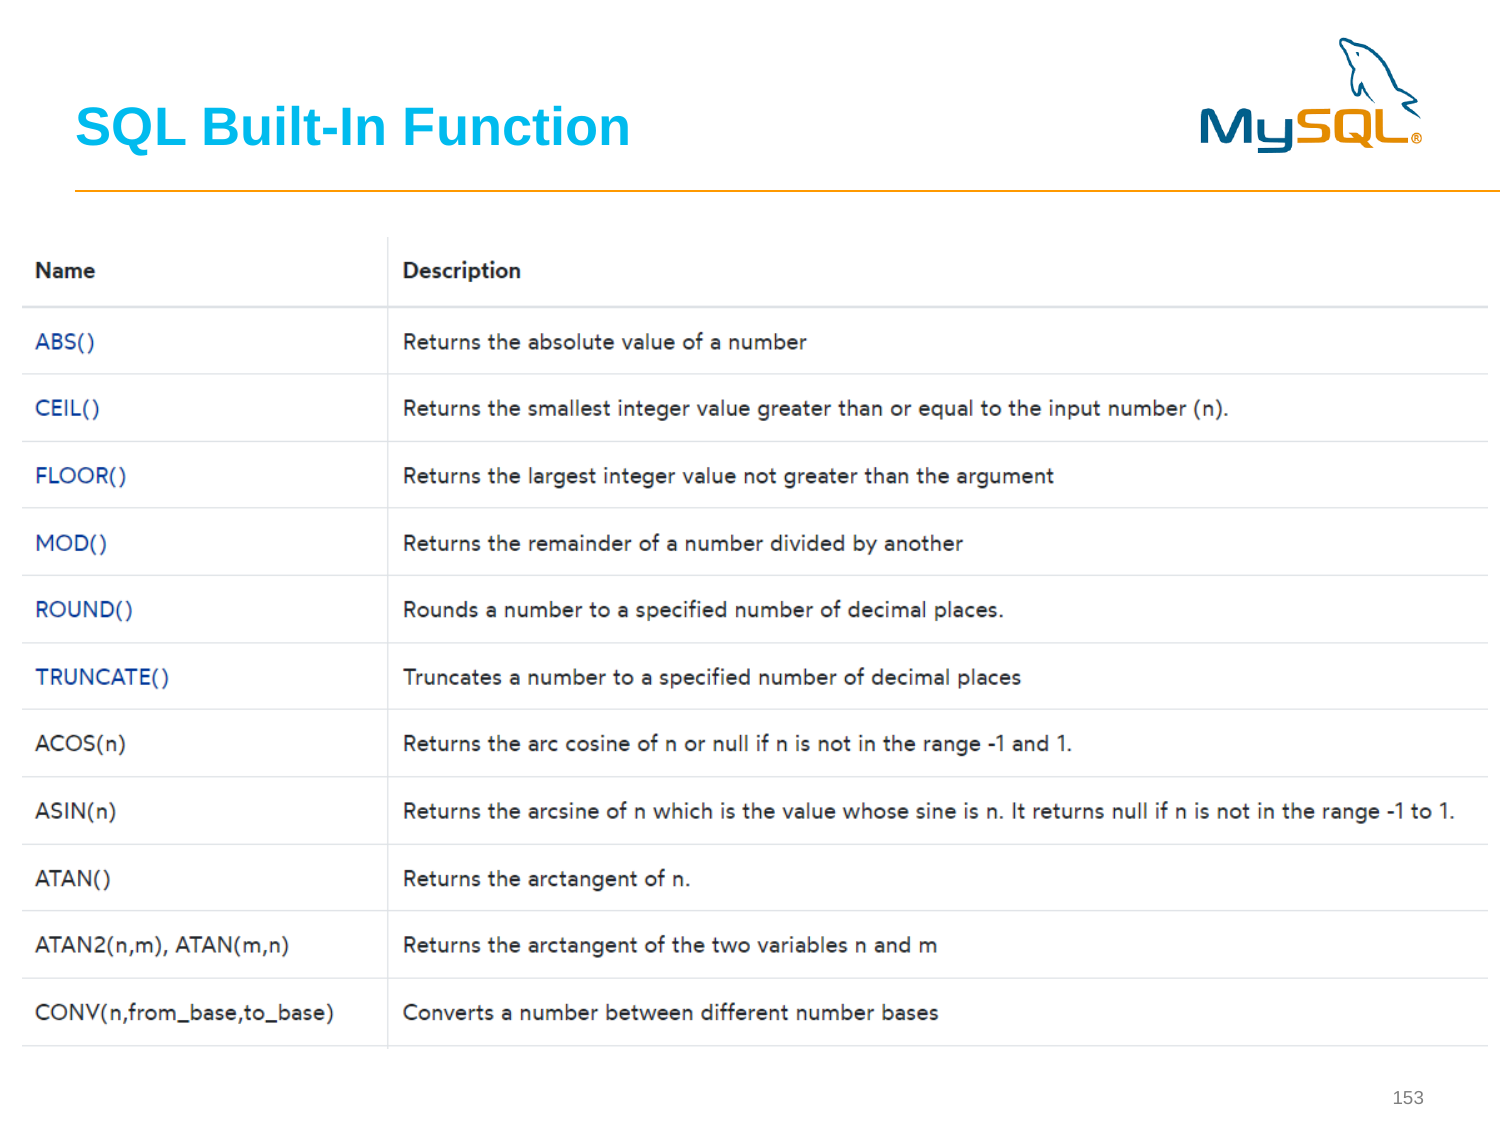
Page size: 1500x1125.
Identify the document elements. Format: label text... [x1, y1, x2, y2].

title SQL Built-In Function [75, 27, 1422, 157]
picture [21, 237, 1488, 1049]
